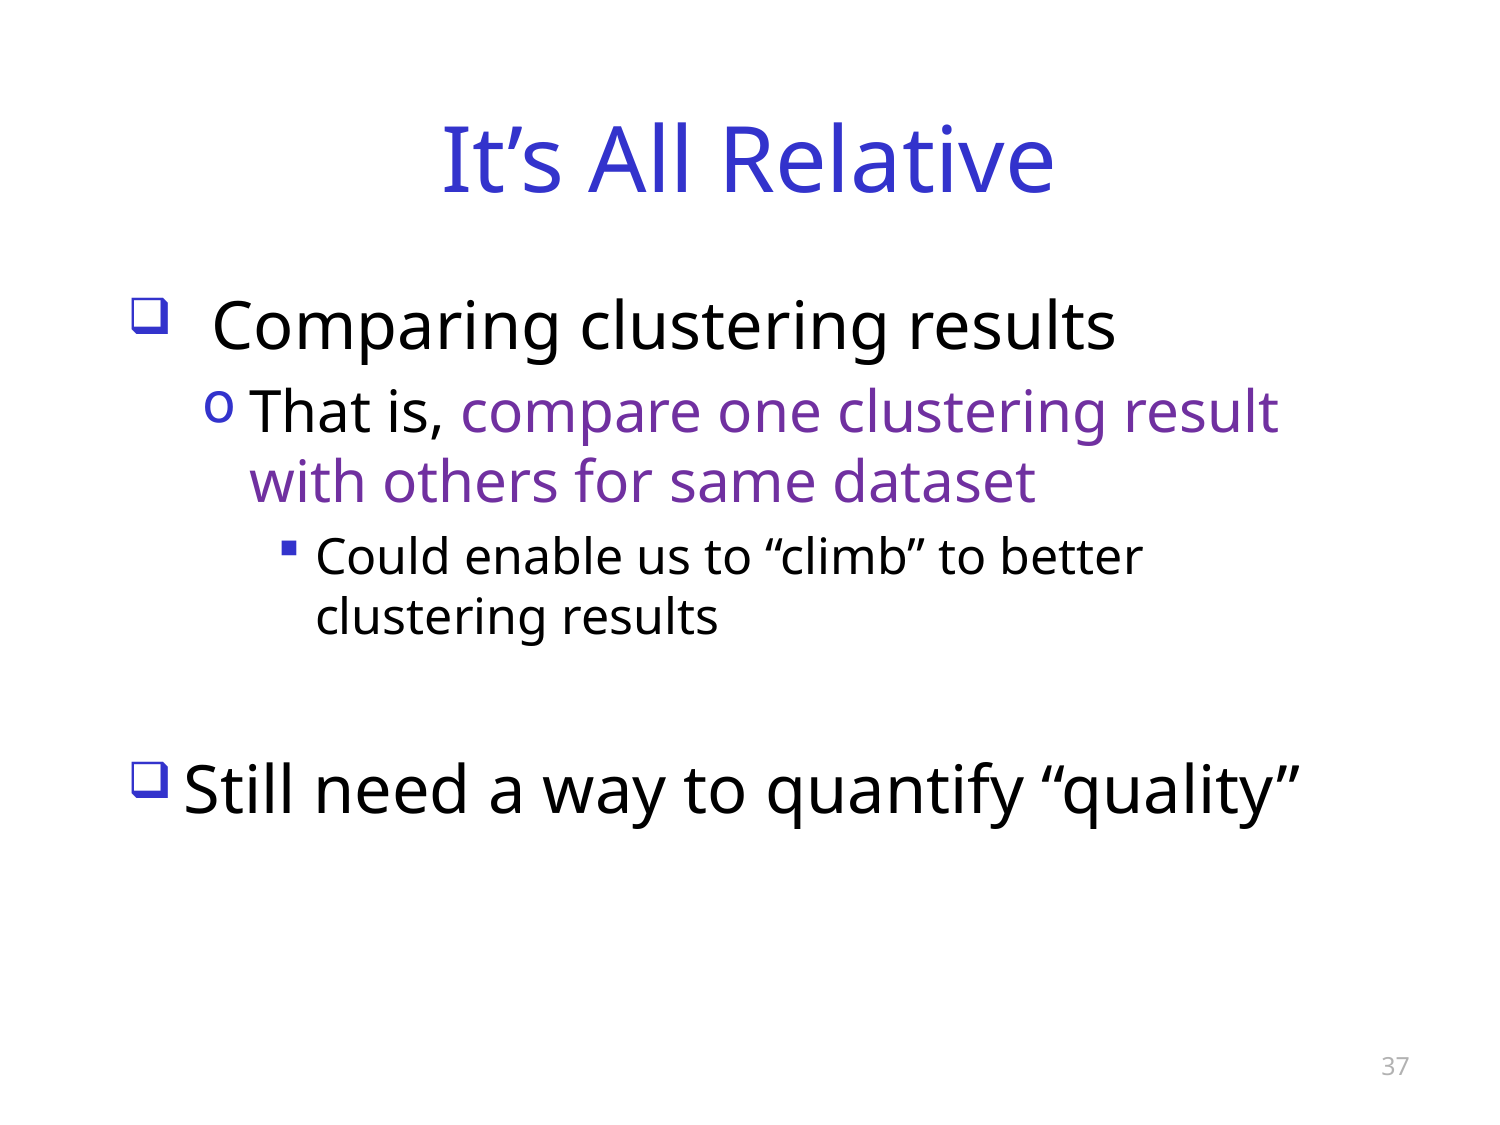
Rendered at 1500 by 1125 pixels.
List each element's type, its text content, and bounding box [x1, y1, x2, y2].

slide_number 37 [1074, 1037, 1425, 1098]
list Comparing clustering results That is, compare one clustering result with others for same dataset Could enable us to “climb” to better clustering results Still need a way to quantify “quality” [112, 274, 1401, 1001]
title It’s All Relative [112, 62, 1388, 251]
